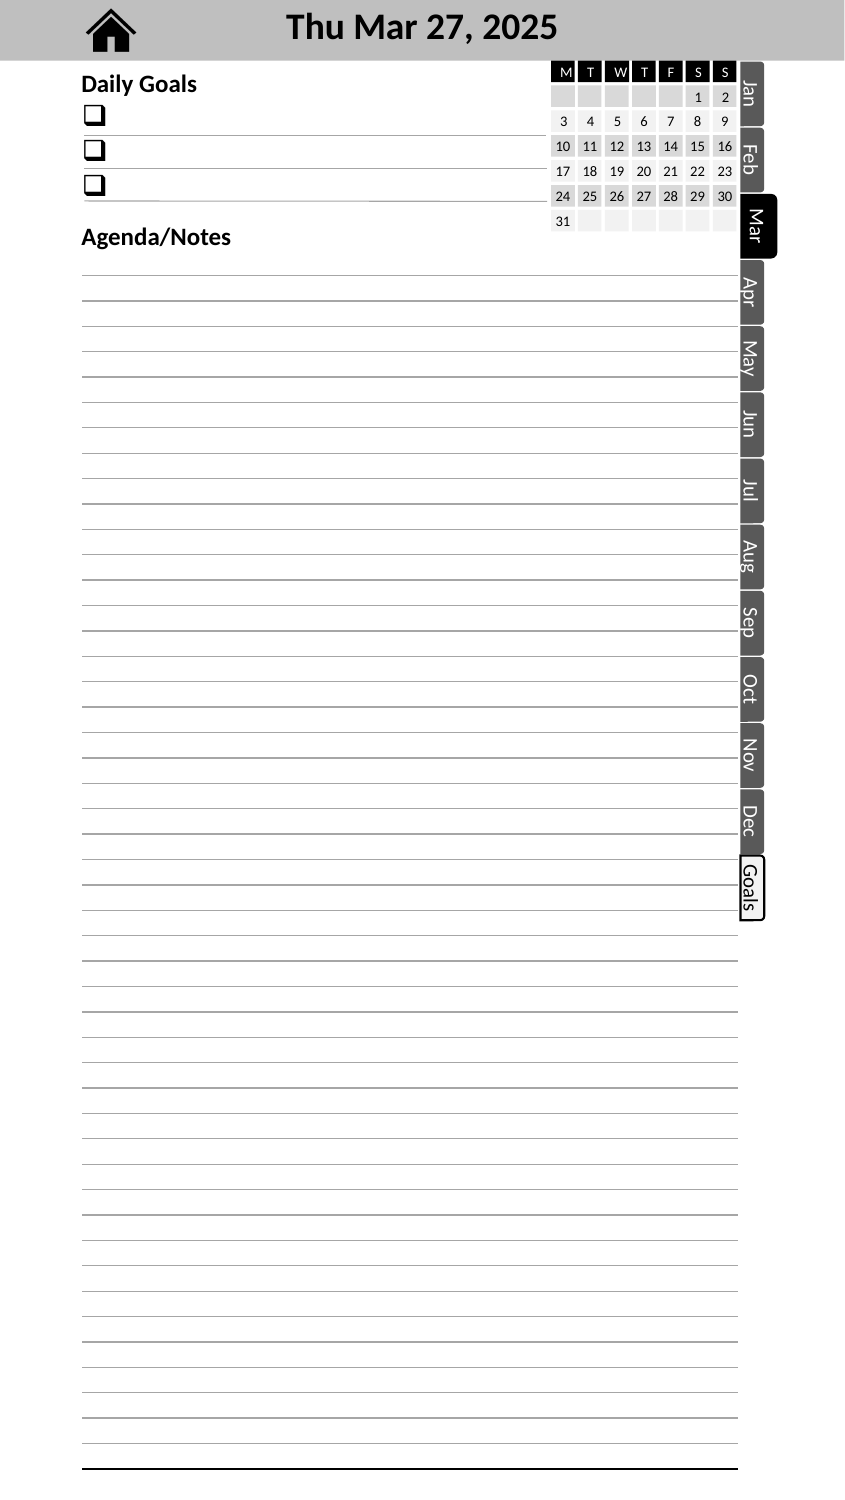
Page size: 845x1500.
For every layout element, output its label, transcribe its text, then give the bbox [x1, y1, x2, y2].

list Thu Mar 27, 2025 [190, 0, 655, 61]
picture [82, 1, 140, 59]
